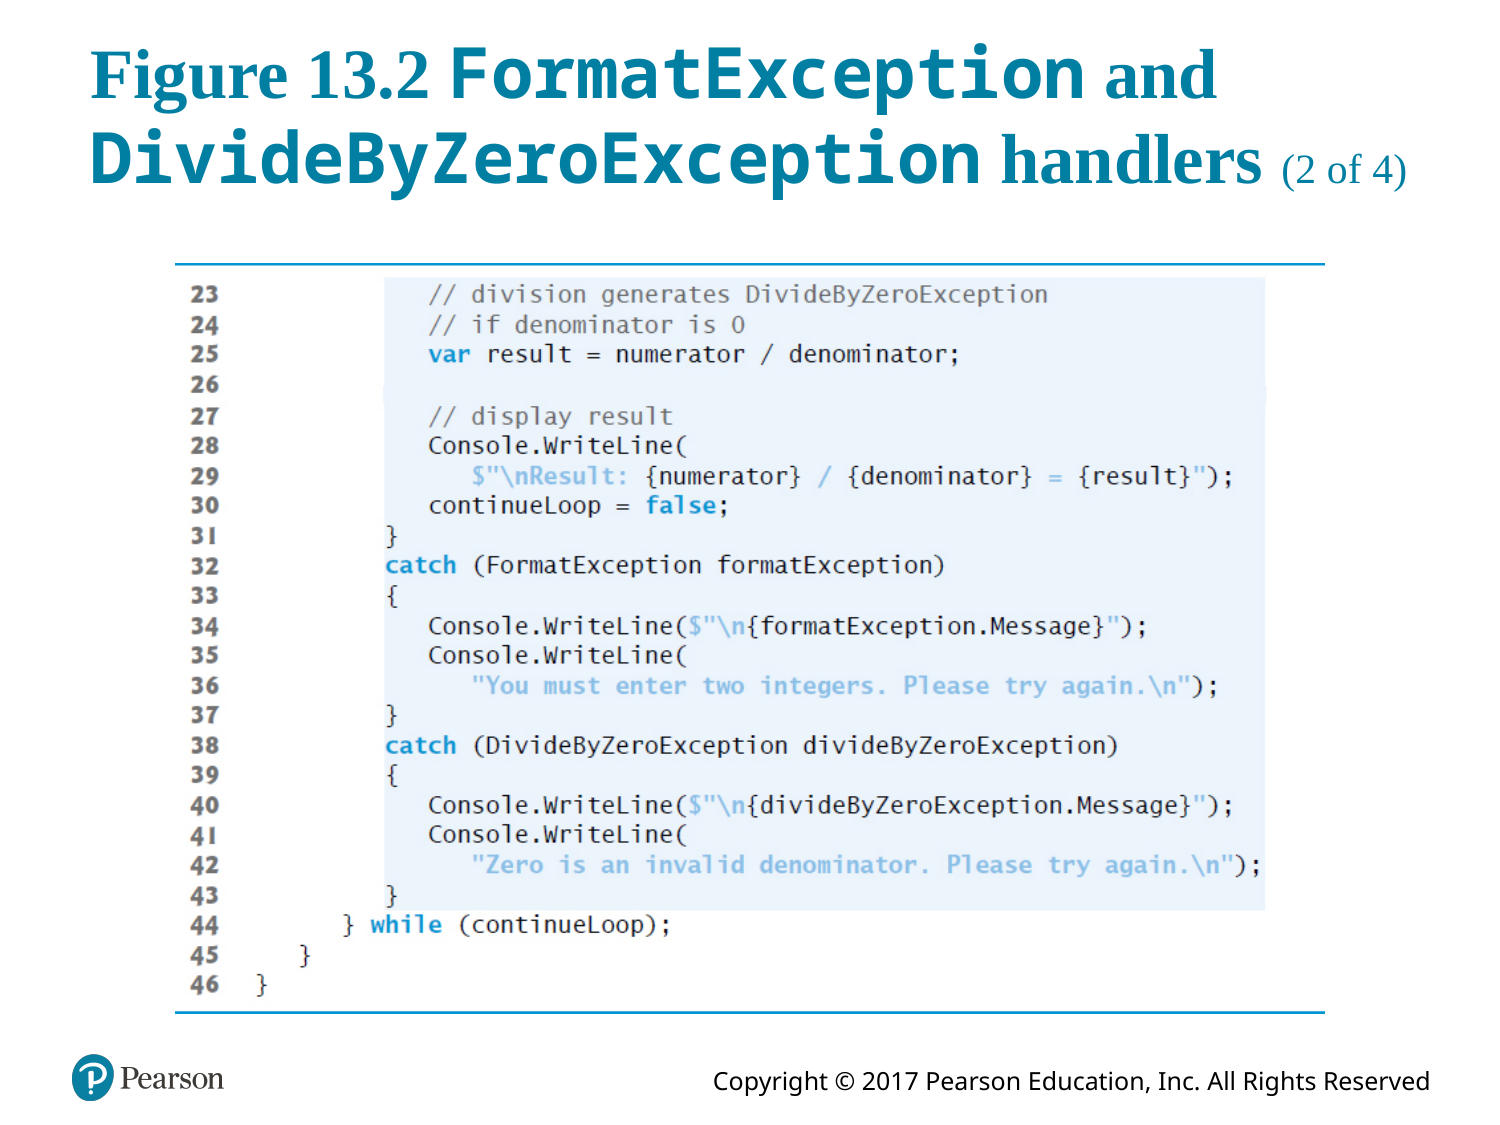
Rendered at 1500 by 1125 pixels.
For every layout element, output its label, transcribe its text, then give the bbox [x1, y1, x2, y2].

picture [80, 1063, 106, 1088]
picture [174, 266, 1325, 1011]
picture [72, 1054, 88, 1070]
title Figure 13.2 FormatException and DivideByZeroException handlers (2 of 4) [75, 37, 1425, 213]
picture [72, 1087, 83, 1101]
picture [98, 1054, 224, 1101]
